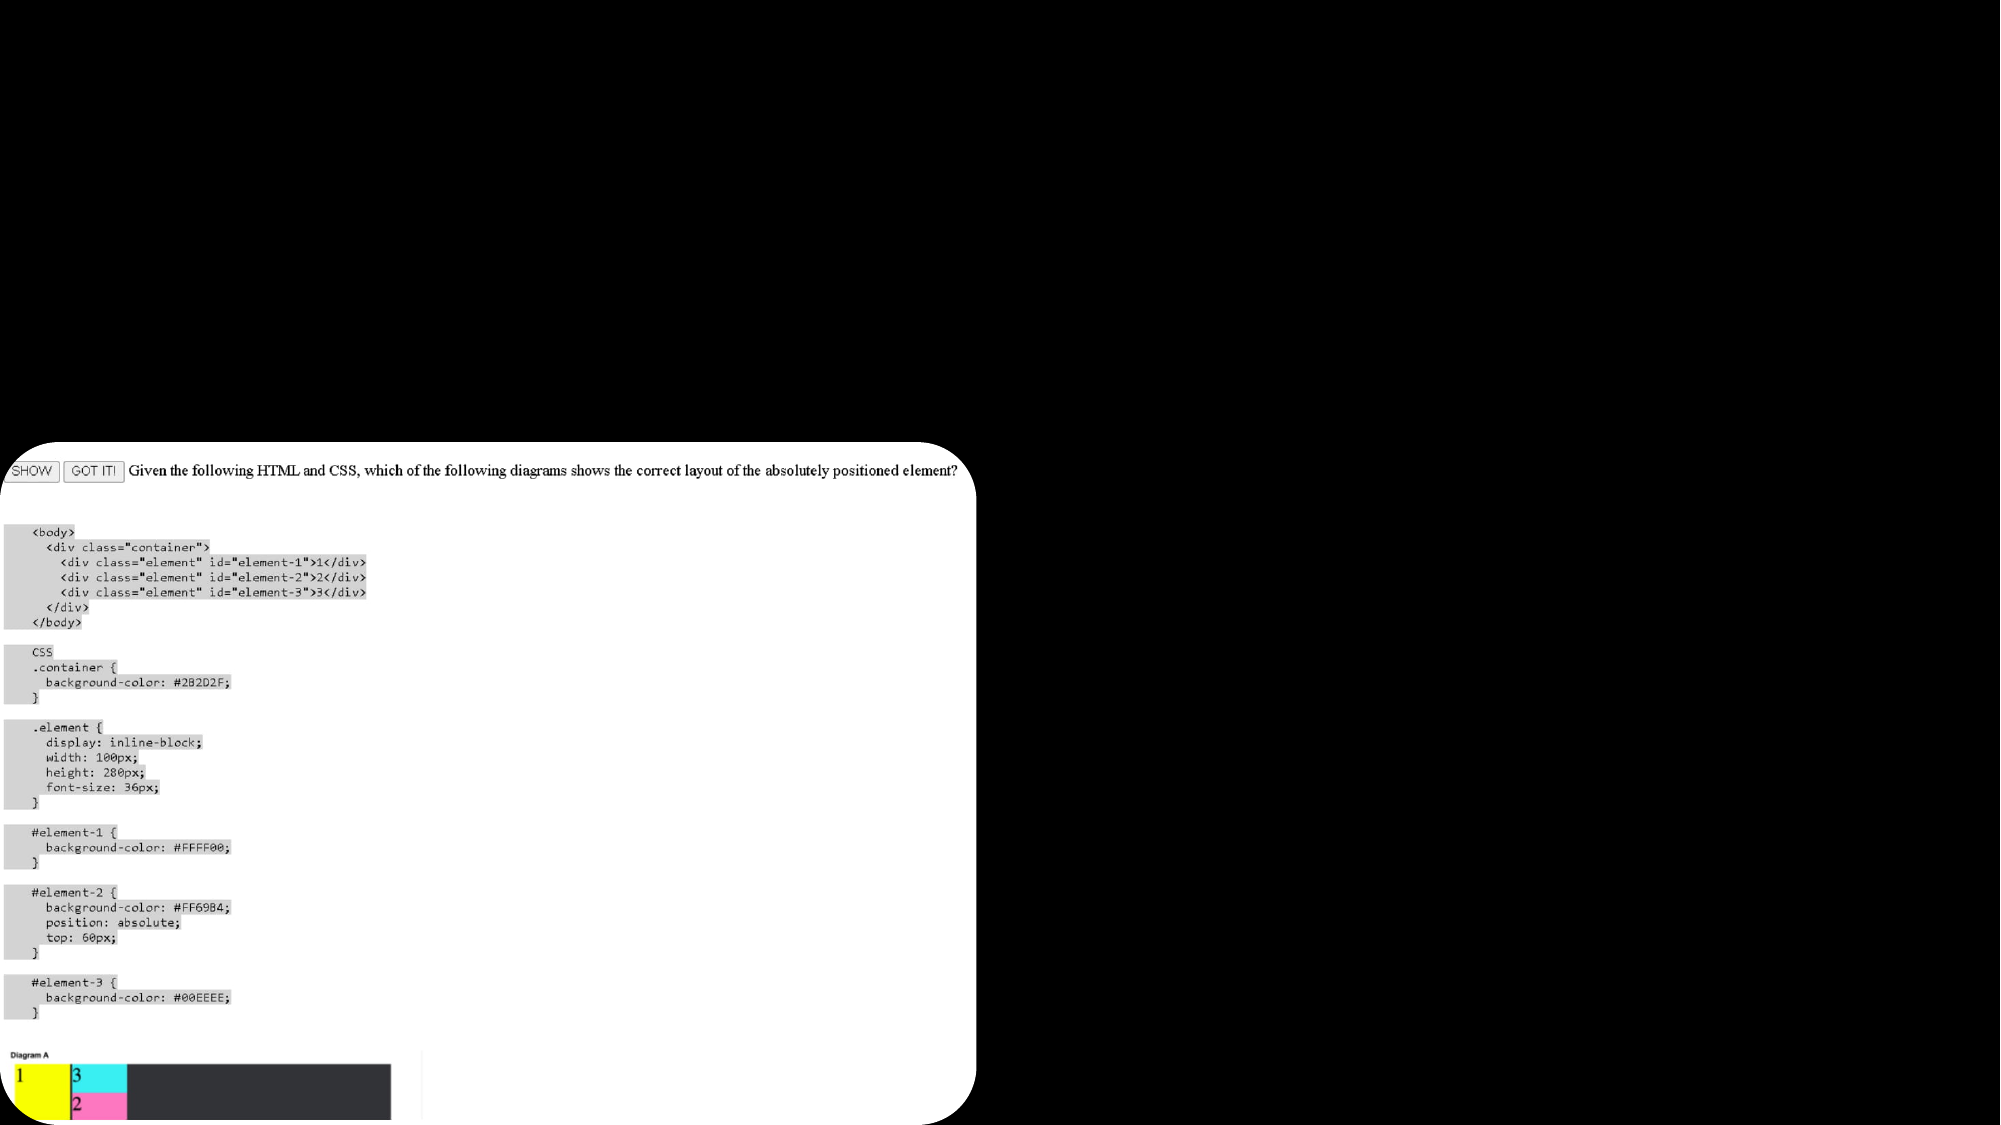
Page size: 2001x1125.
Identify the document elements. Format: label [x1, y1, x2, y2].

picture [0, 442, 977, 1125]
